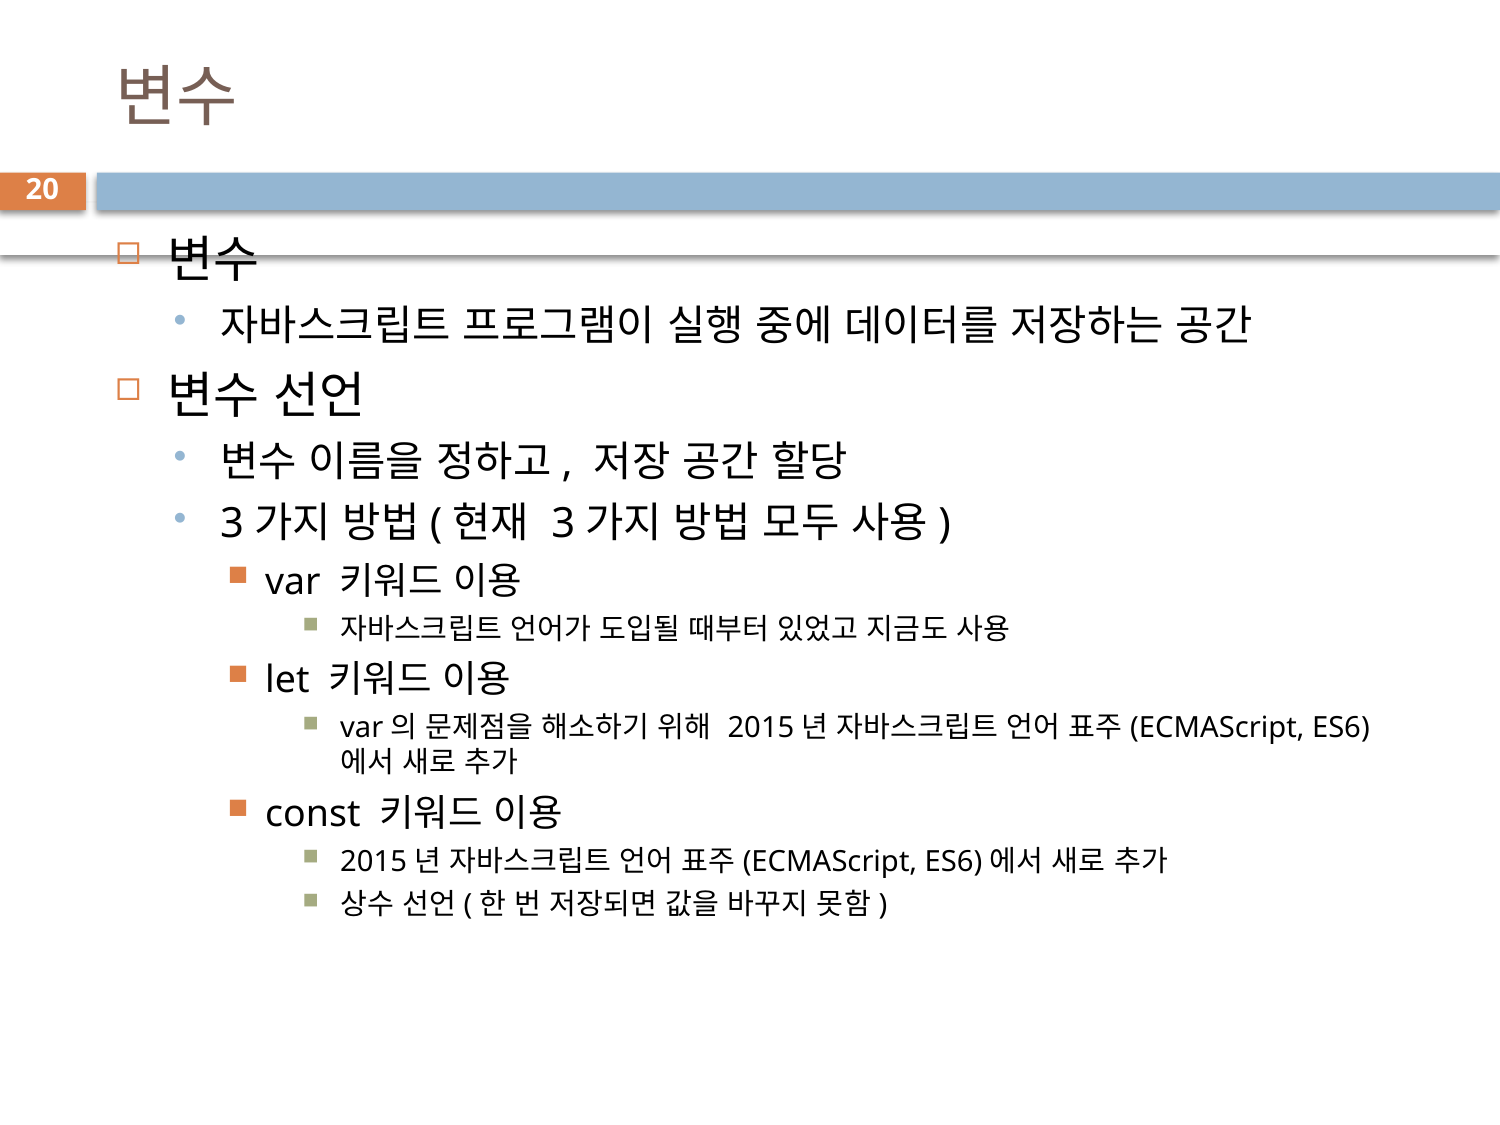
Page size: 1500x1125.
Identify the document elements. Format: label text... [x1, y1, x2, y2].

title 변수 [100, 37, 1438, 149]
slide_number 20 [0, 170, 87, 211]
list 변수 자바스크립트 프로그램이 실행 중에 데이터를 저장하는 공간 변수 선언 변수 이름을 정하고, 저장 공간 할당 3가지 방법(현재 3가지 방법 모두 사용) var 키워드 이용 자바스크립트 언어가 도입될 때부터 있었고 지금도 사용 let 키워드 이용 var의 문제점을 해소하기 위해 2015년 자바스크립트 언어 표주(ECMAScript, ES6)에서 새로 추가 const 키워드 이용 2015년 자바스크립트 언어 표주(ECMAScript, ES6)에서 새로 추가 상수 선언(한 번 저장되면 값을 바꾸지 못함) [100, 219, 1438, 1047]
